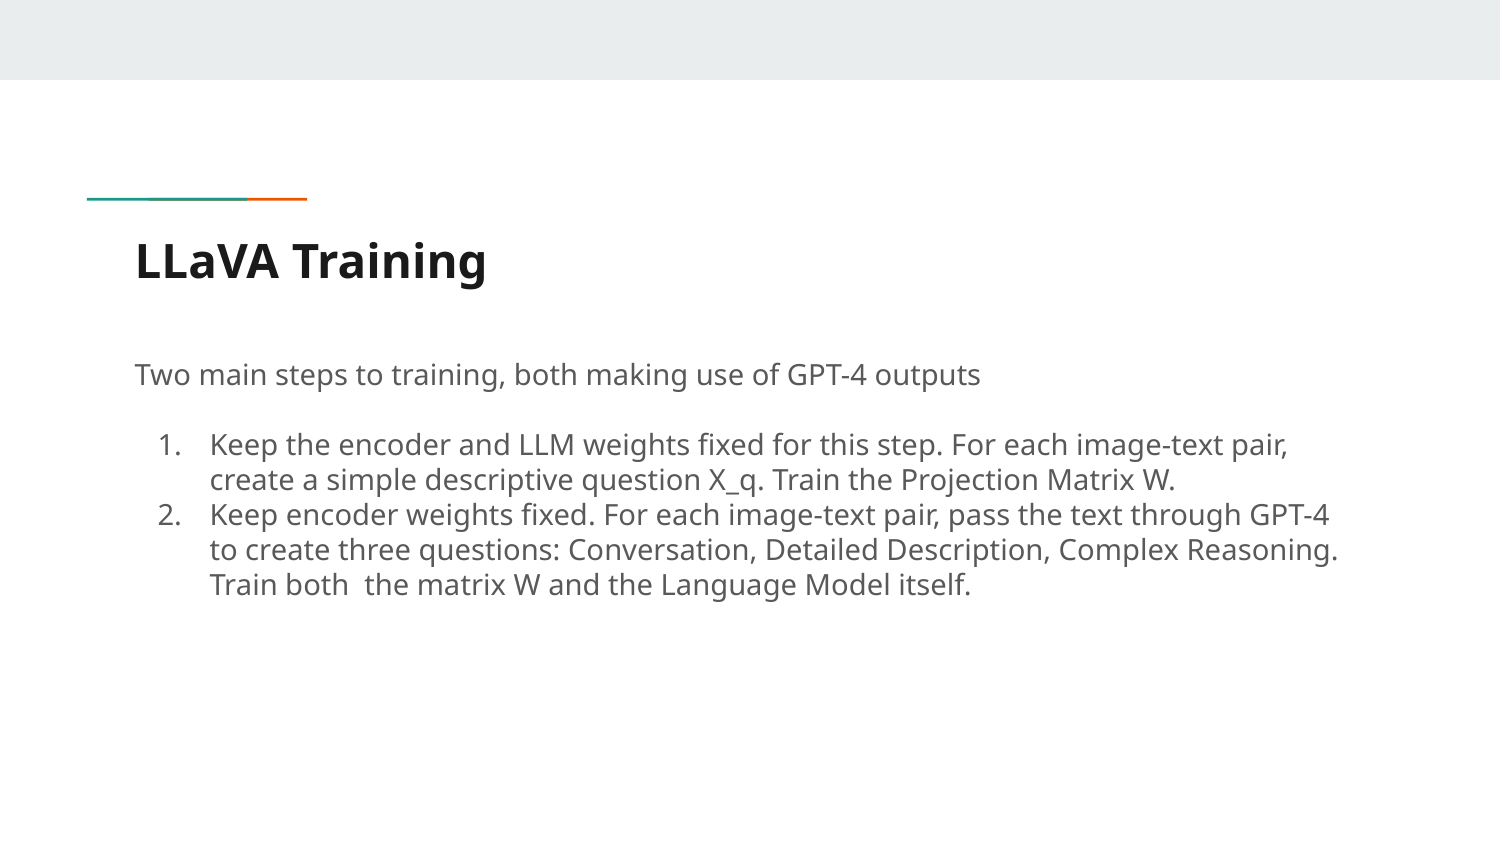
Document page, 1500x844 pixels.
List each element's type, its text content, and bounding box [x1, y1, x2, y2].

title LLaVA Training [119, 216, 1381, 305]
list Two main steps to training, both making use of GPT-4 outputs Keep the encoder and LLM weights fixed for this step. For each image-text pair, create a simple descriptive question X_q. Train the Projection Matrix W. Keep encoder weights fixed. For each image-text pair, pass the text through GPT-4 to create three questions: Conversation, Detailed Description, Complex Reasoning. Train both the matrix W and the Language Model itself. [119, 341, 1381, 712]
